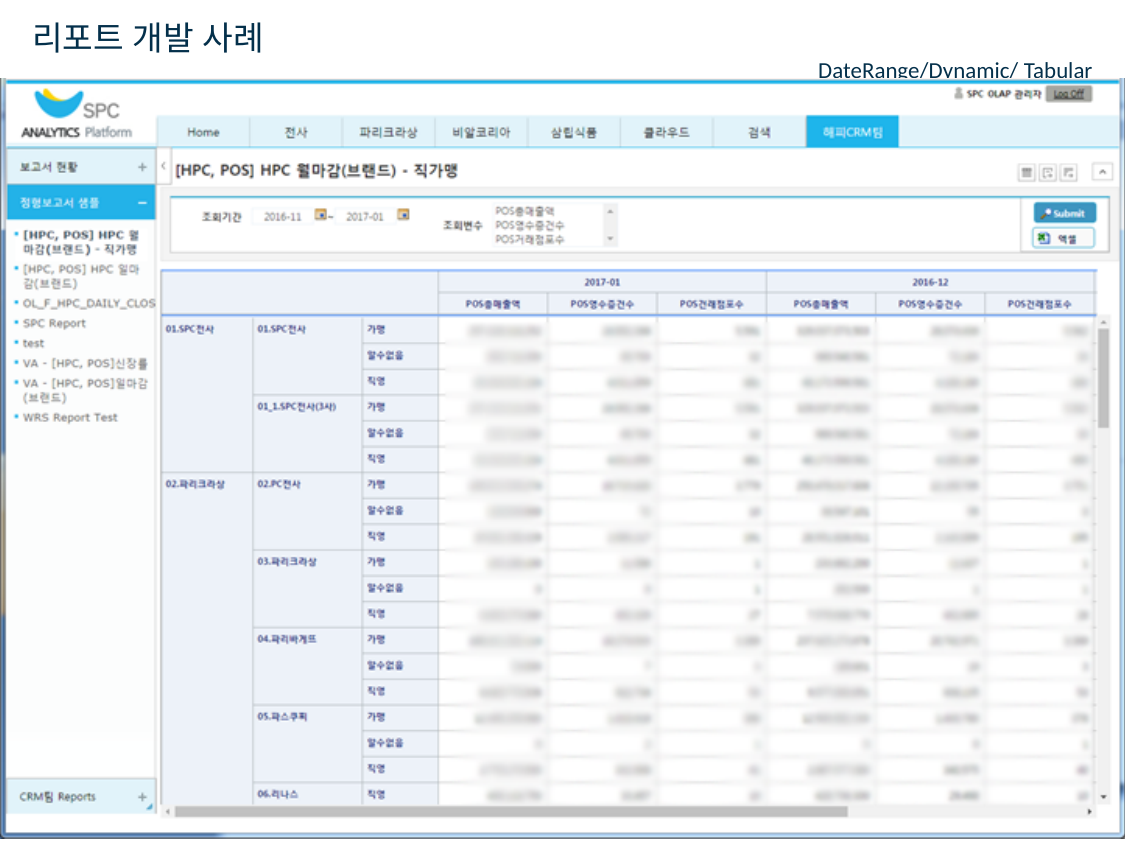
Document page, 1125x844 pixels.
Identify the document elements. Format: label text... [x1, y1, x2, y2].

text_box 리포트 개발 사례 [17, 0, 1048, 75]
picture [0, 78, 1125, 840]
text_box DateRange/Dynamic/ Tabular [1048, 31, 1108, 75]
